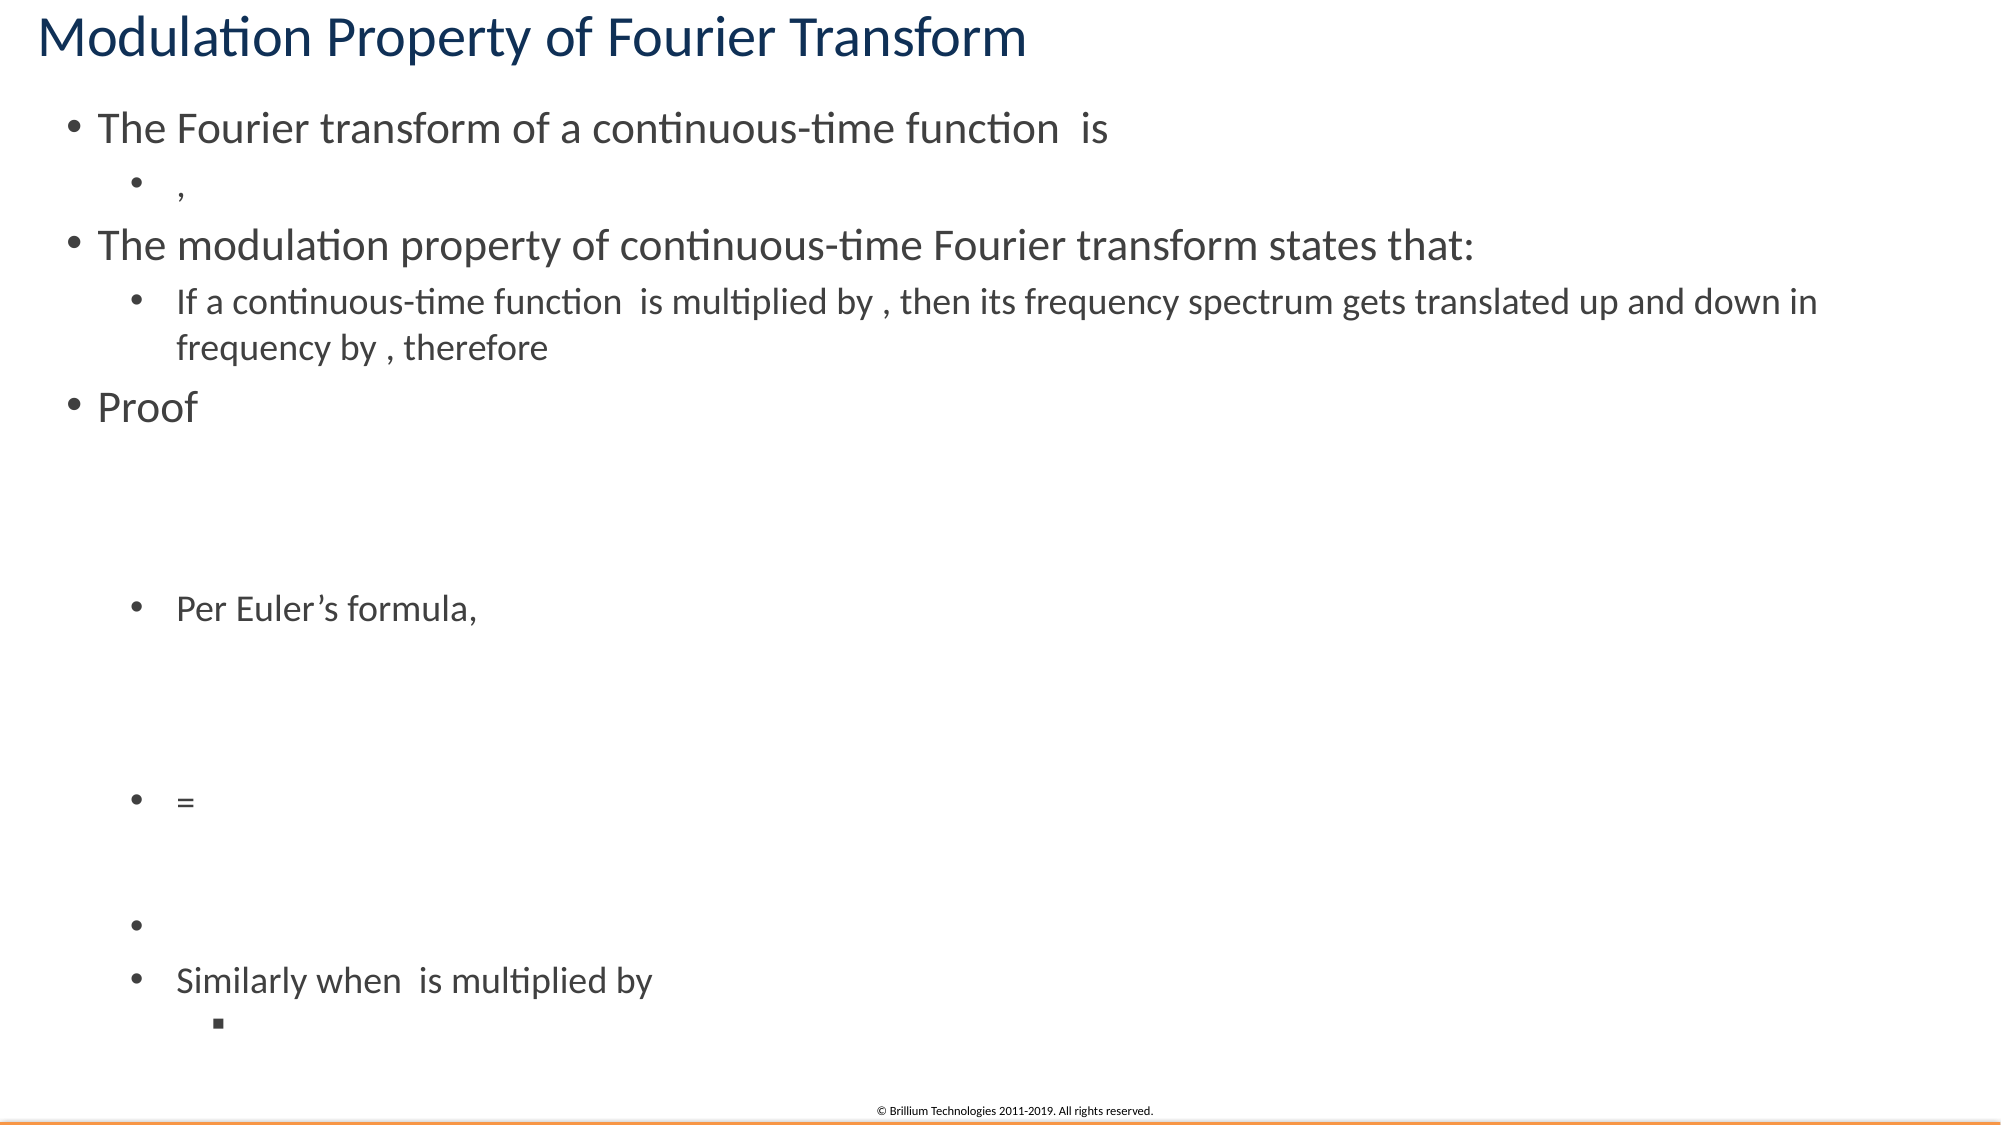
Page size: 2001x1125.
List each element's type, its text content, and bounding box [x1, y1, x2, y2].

title Modulation Property of Fourier Transform [22, 0, 1900, 66]
